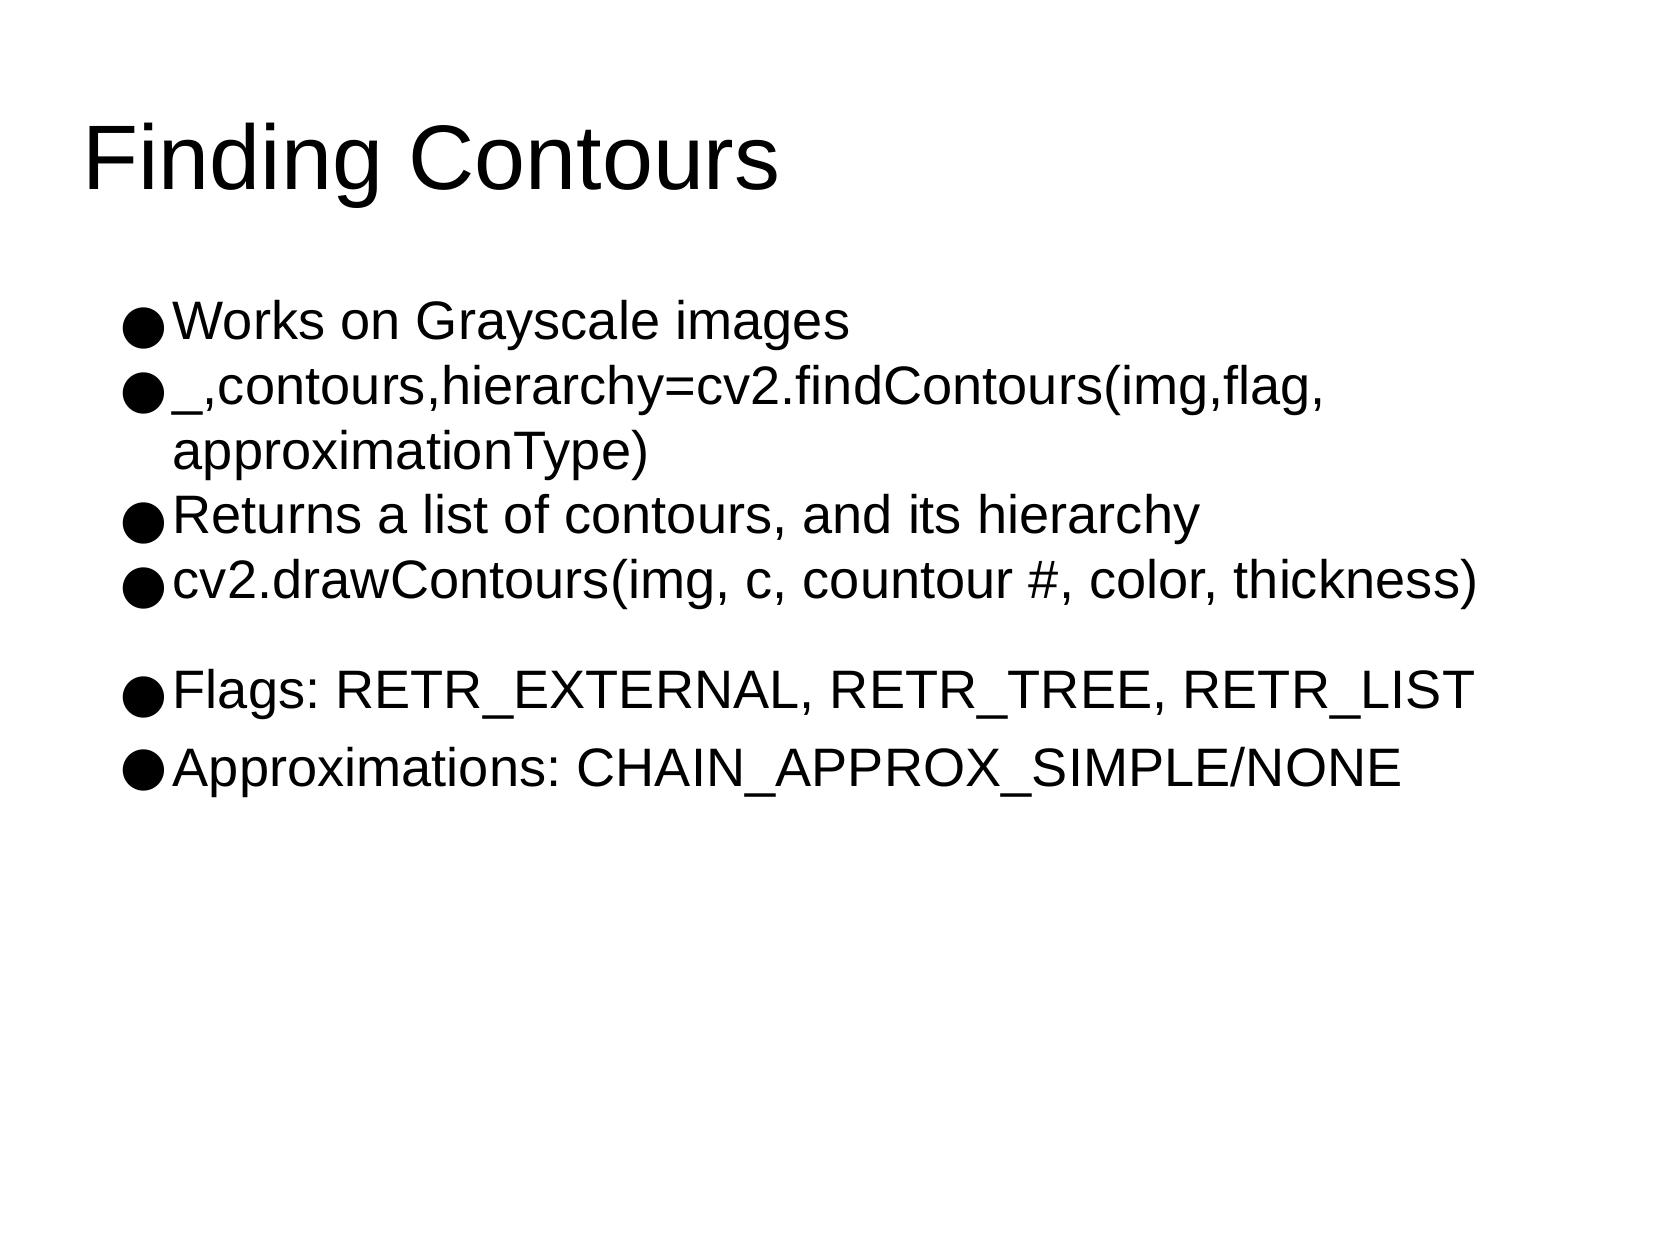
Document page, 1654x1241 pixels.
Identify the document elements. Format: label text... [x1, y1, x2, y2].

text_box Works on Grayscale images _,contours,hierarchy=cv2.findContours(img,flag, approximationType) Returns a list of contours, and its hierarchy cv2.drawContours(img, c, countour #, color, thickness) Flags: RETR_EXTERNAL, RETR_TREE, RETR_LIST Approximations: CHAIN_APPROX_SIMPLE/NONE [101, 285, 1560, 1105]
text_box Finding Contours [82, 49, 1571, 257]
